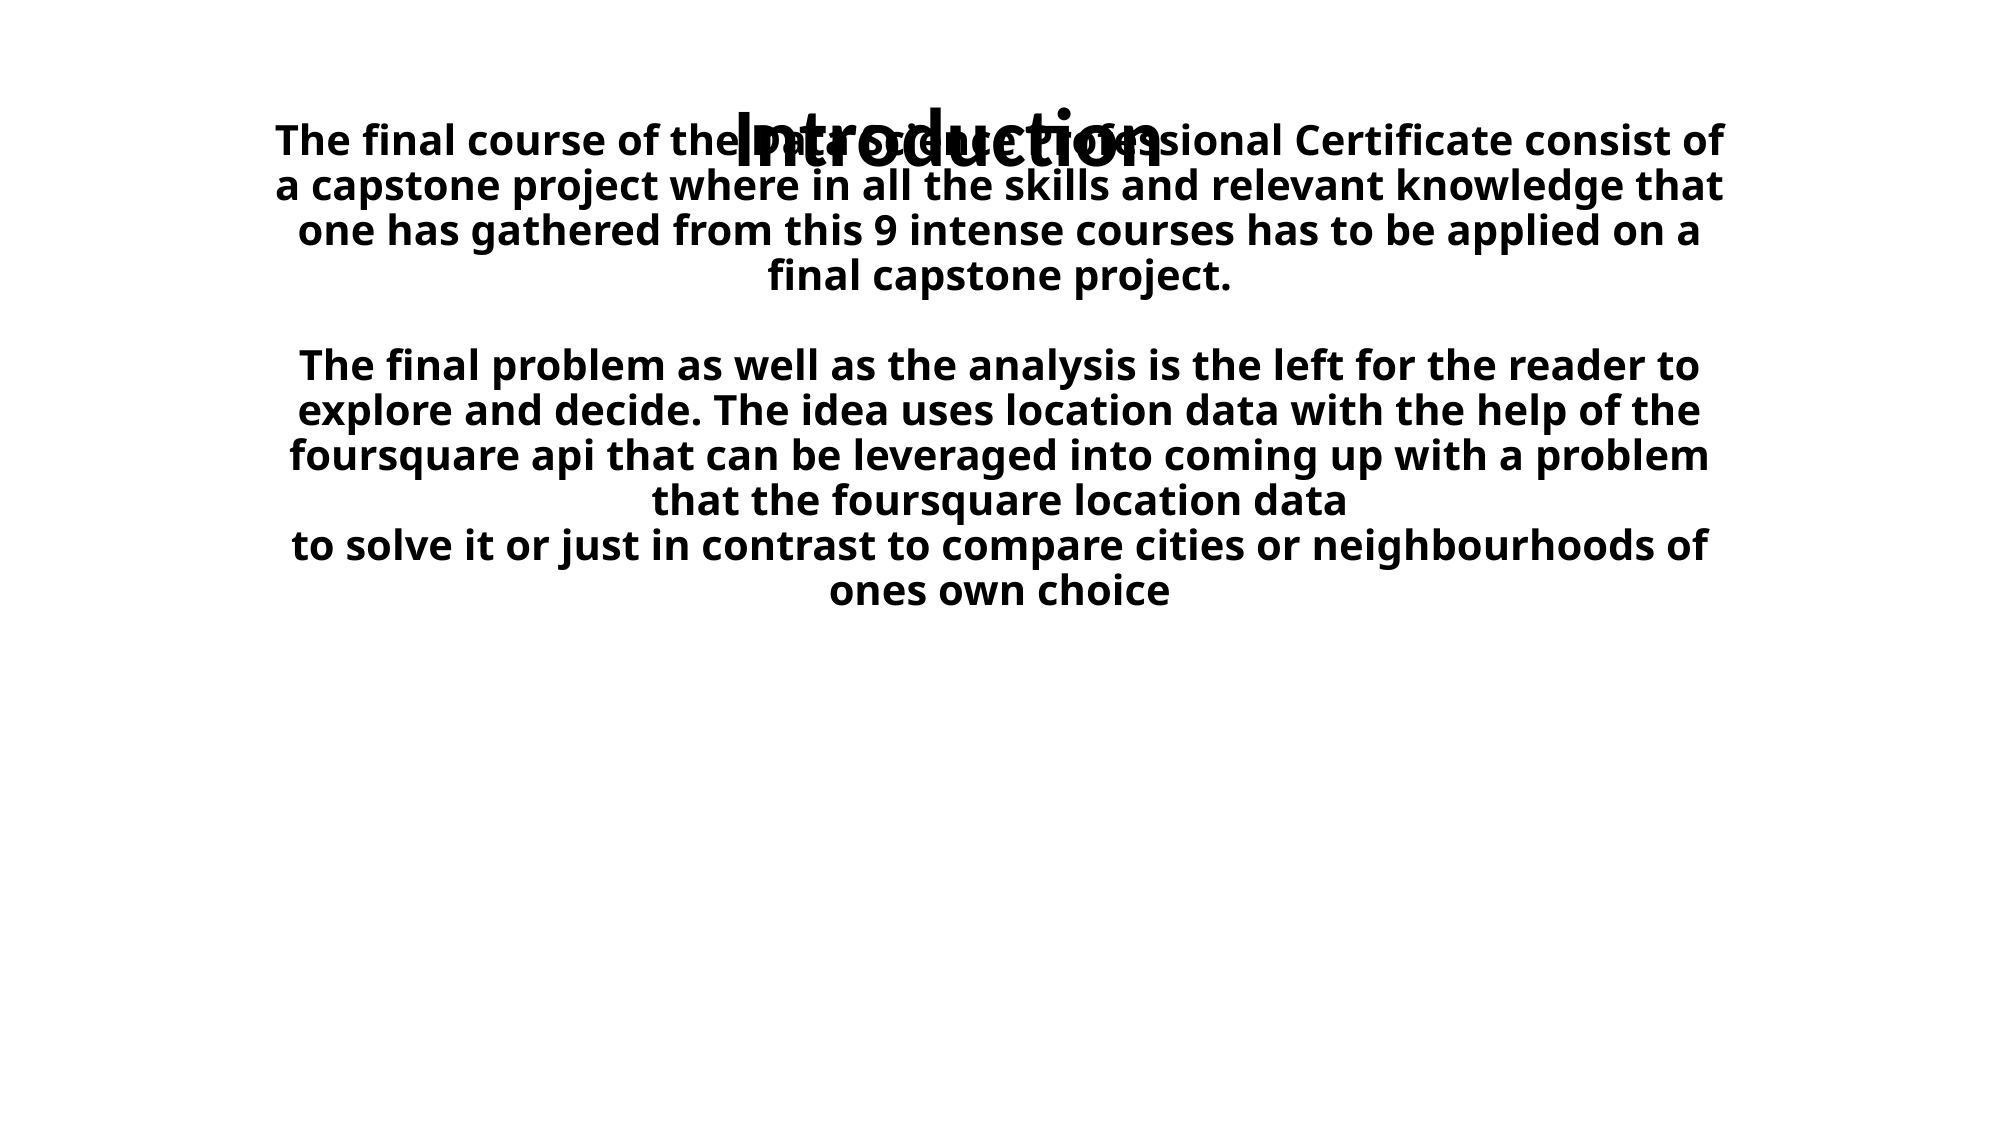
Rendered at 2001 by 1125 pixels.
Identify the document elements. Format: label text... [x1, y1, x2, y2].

title The final course of the Data Science Professional Certificate consist of a capstone project where in all the skills and relevant knowledge that one has gathered from this 9 intense courses has to be applied on a final capstone project. The final problem as well as the analysis is the left for the reader to explore and decide. The idea uses location data with the help of the foursquare api that can be leveraged into coming up with a problem that the foursquare location data to solve it or just in contrast to compare cities or neighbourhoods of ones own choice [249, 432, 1750, 622]
subtitle Introduction [199, 87, 1699, 194]
